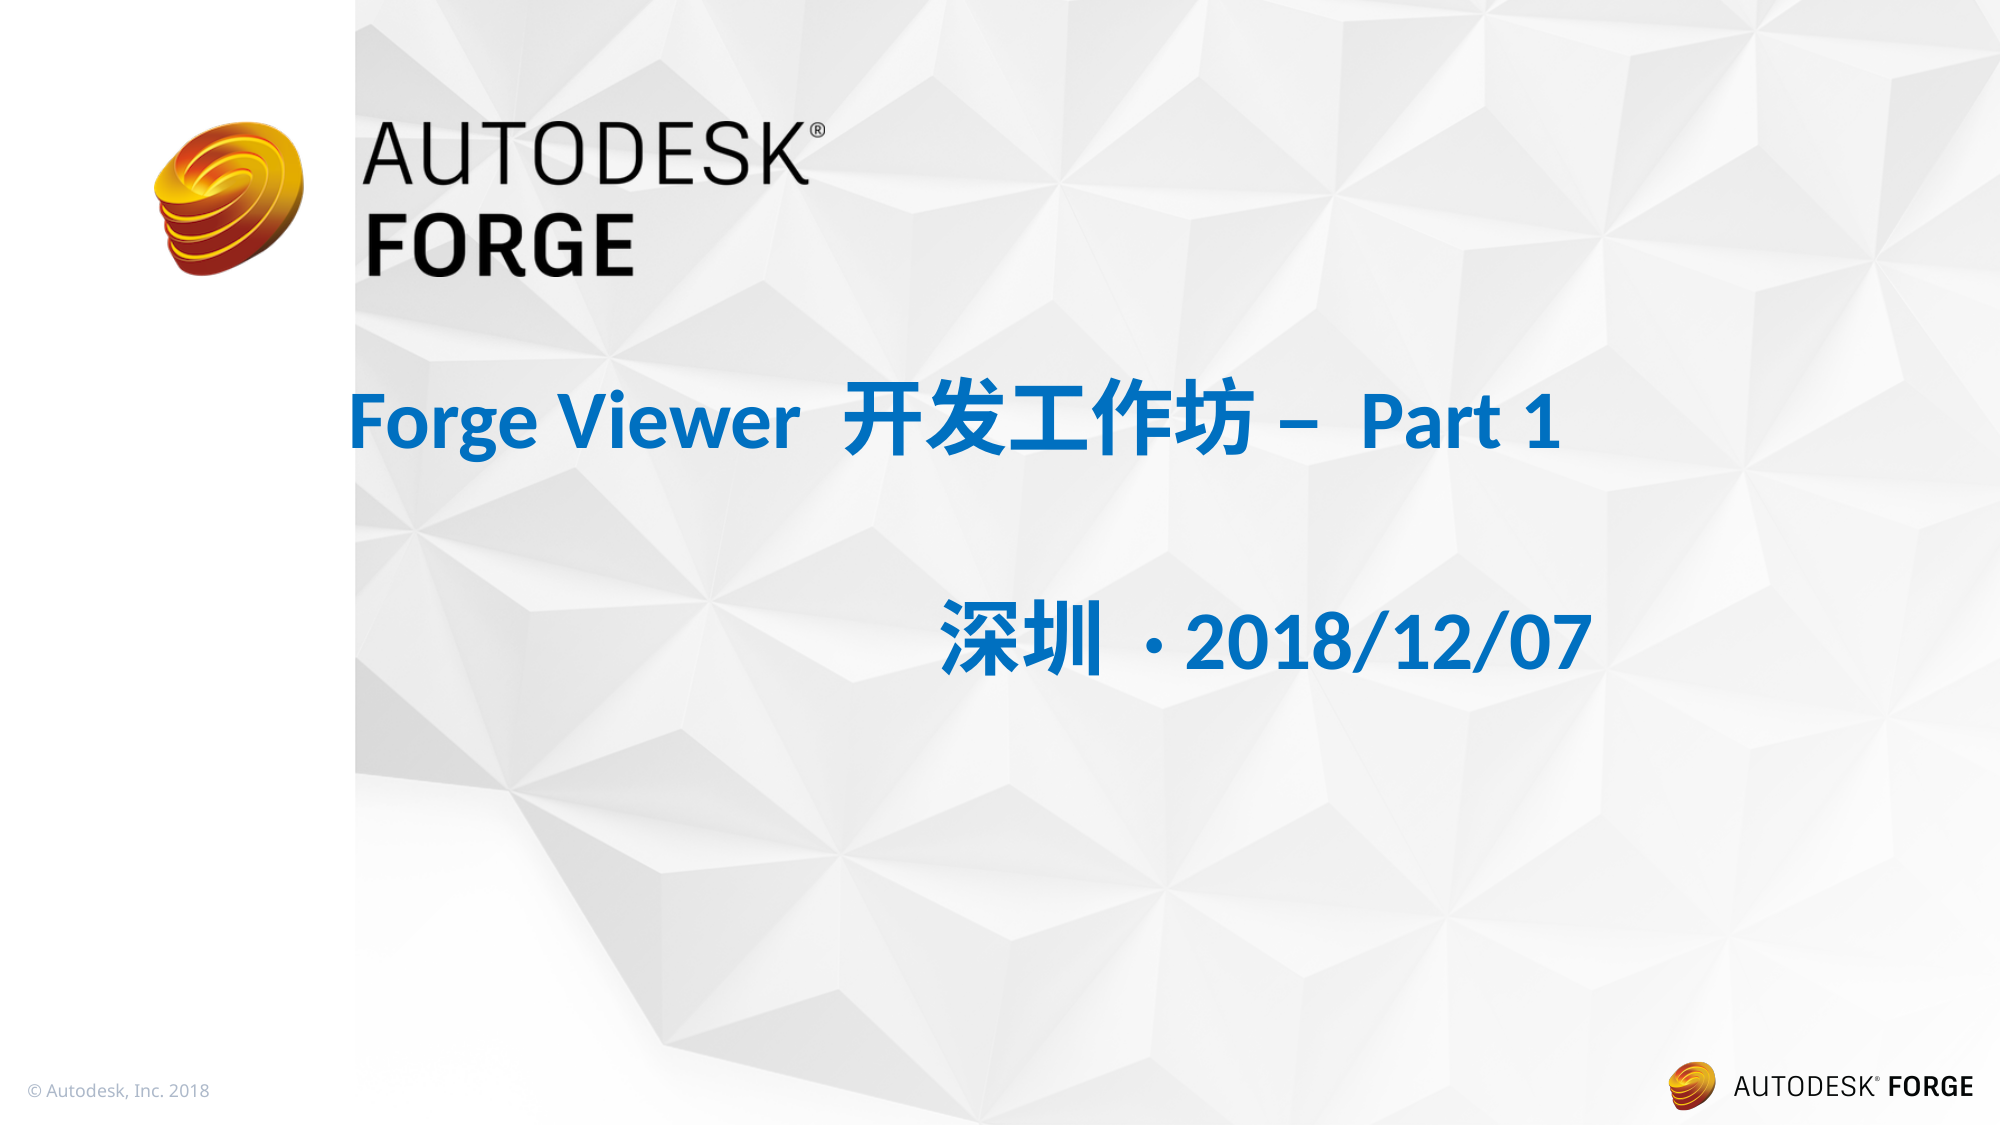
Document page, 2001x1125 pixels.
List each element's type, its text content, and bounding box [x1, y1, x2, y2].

picture [1659, 1052, 1982, 1120]
picture [154, 121, 825, 277]
text_box Forge Viewer 开发工作坊 – Part 1 深圳 · 2018/12/07 [333, 369, 1609, 655]
